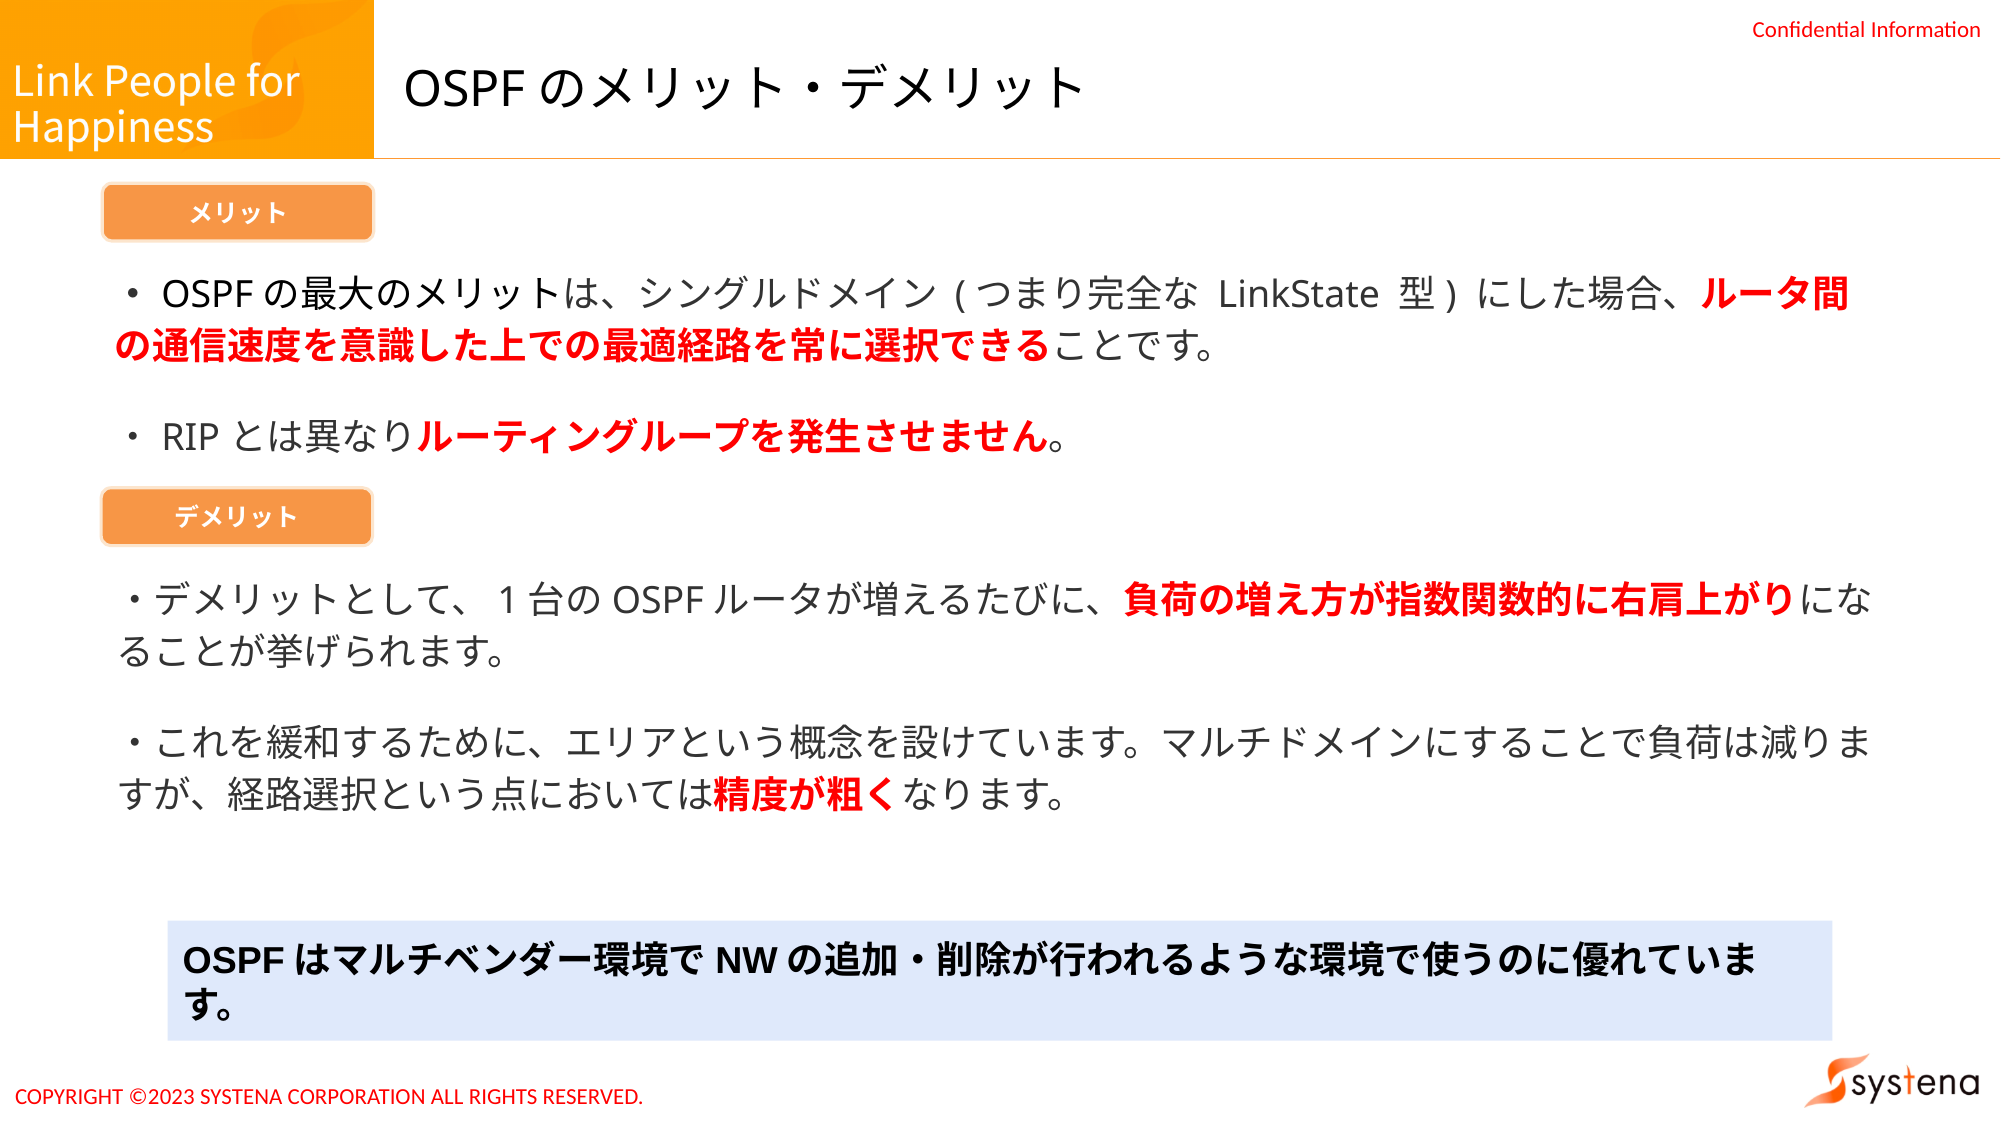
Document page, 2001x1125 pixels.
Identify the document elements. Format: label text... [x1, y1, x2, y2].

text_box デメリット [101, 487, 373, 546]
list ・OSPFの最大のメリットは、シングルドメイン (つまり完全な LinkState 型) にした場合、ルータ間の通信速度を意識した上での最適経路を常に選択できることです。 ・RIPとは異なりルーティングループを発生させません。 [99, 256, 1900, 519]
picture [1804, 1049, 1981, 1108]
picture [0, 0, 374, 159]
title OSPFのメリット・デメリット [388, 28, 1916, 145]
list ・デメリットとして、1台のOSPFルータが増えるたびに、負荷の増え方が指数関数的に右肩上がりになることが挙げられます。 ・これを緩和するために、エリアという概念を設けています。マルチドメインにすることで負荷は減りますが、経路選択という点においては精度が粗くなります。 [101, 561, 1899, 868]
text_box メリット [102, 183, 374, 242]
text_box OSPFはマルチベンダー環境でNWの追加・削除が行われるような環境で使うのに優れています。 [167, 920, 1833, 1041]
